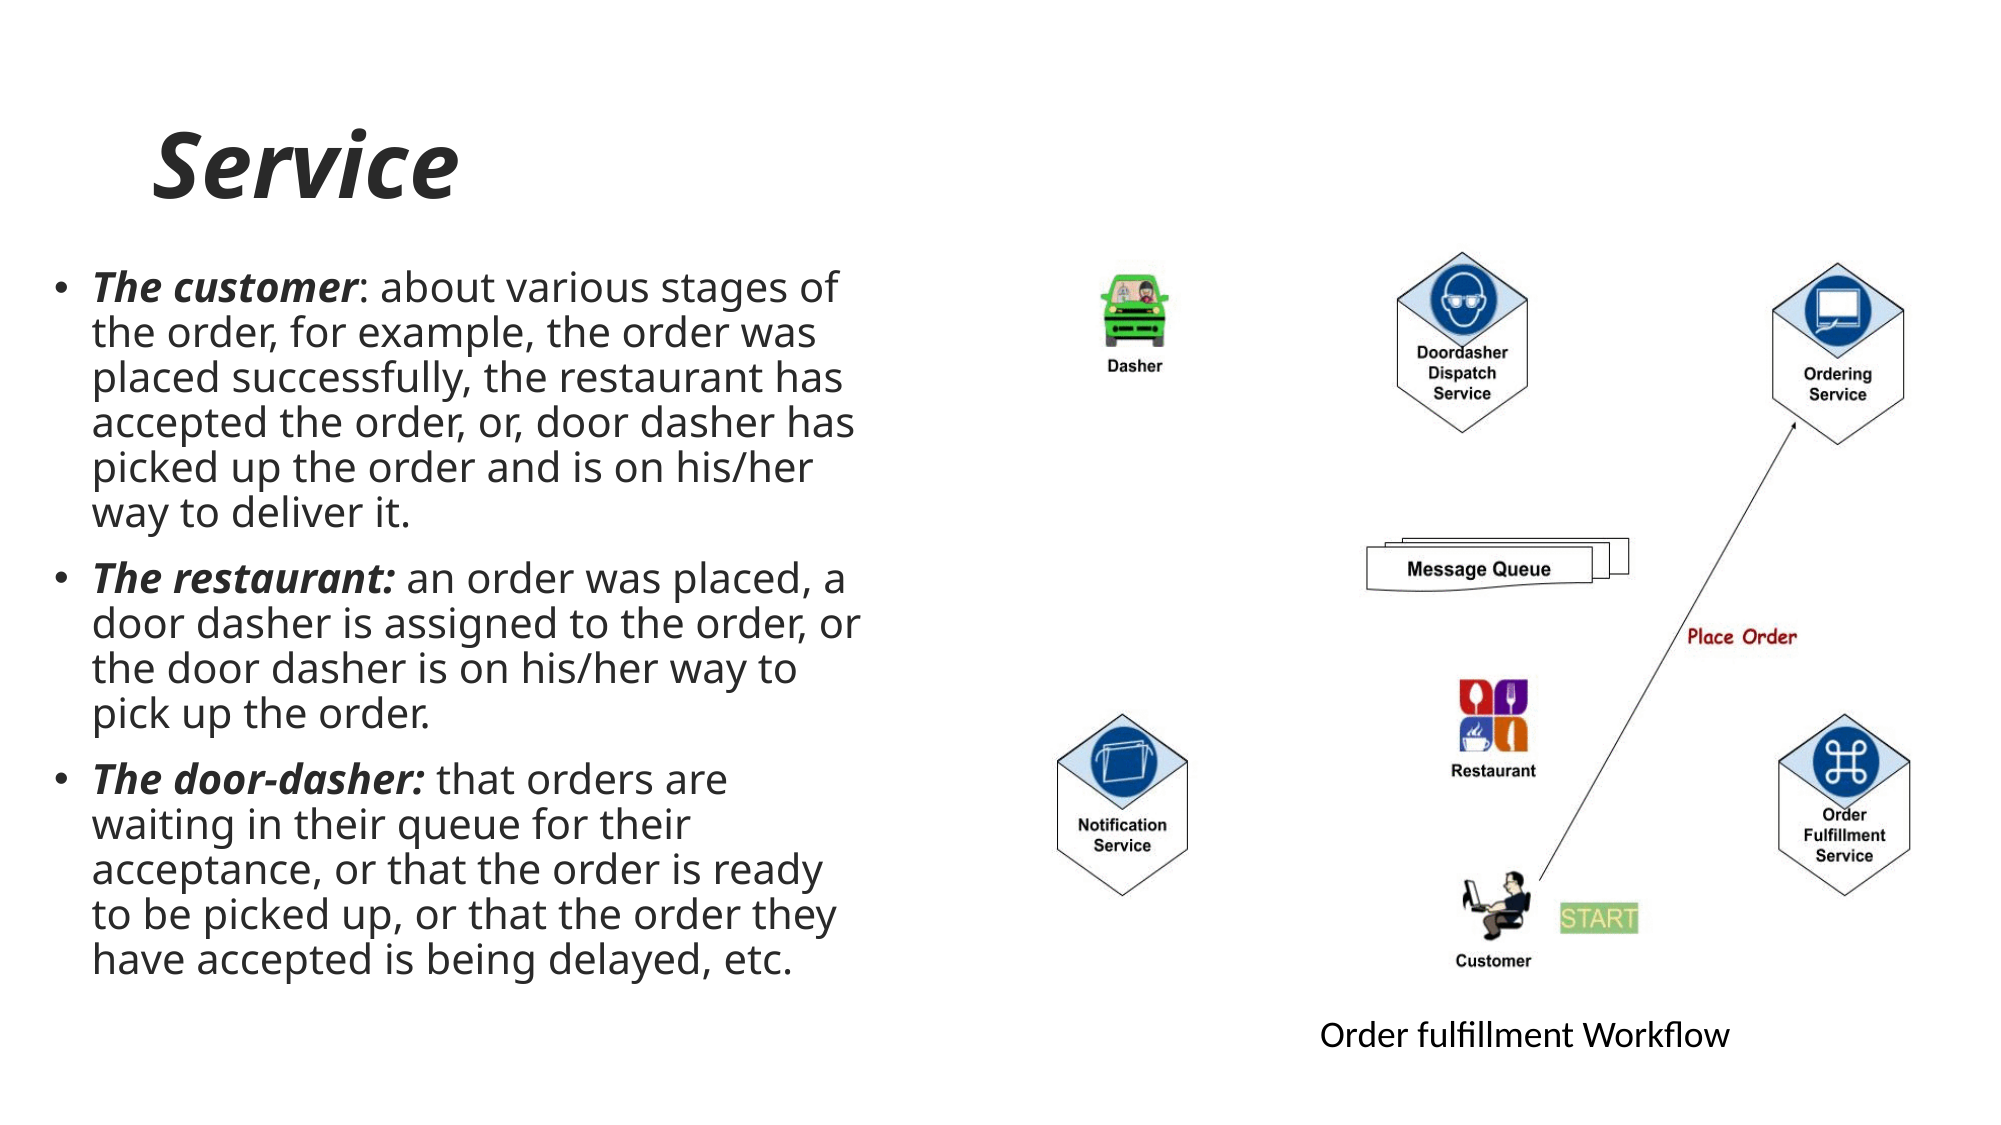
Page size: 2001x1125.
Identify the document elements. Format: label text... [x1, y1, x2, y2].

list The customer: about various stages of the order, for example, the order was placed successfully, the restaurant has accepted the order, or, door dasher has picked up the order and is on his/her way to deliver it. The restaurant: an order was placed, a door dasher is assigned to the order, or the door dasher is on his/her way to pick up the order. The door-dasher: that orders are waiting in their queue for their acceptance, or that the order is ready to be picked up, or that the order they have accepted is being delayed, etc. [39, 259, 890, 973]
text_box Order fulfillment Workflow [1305, 1002, 2000, 1063]
title Service [137, 59, 1863, 278]
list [986, 226, 1960, 1003]
